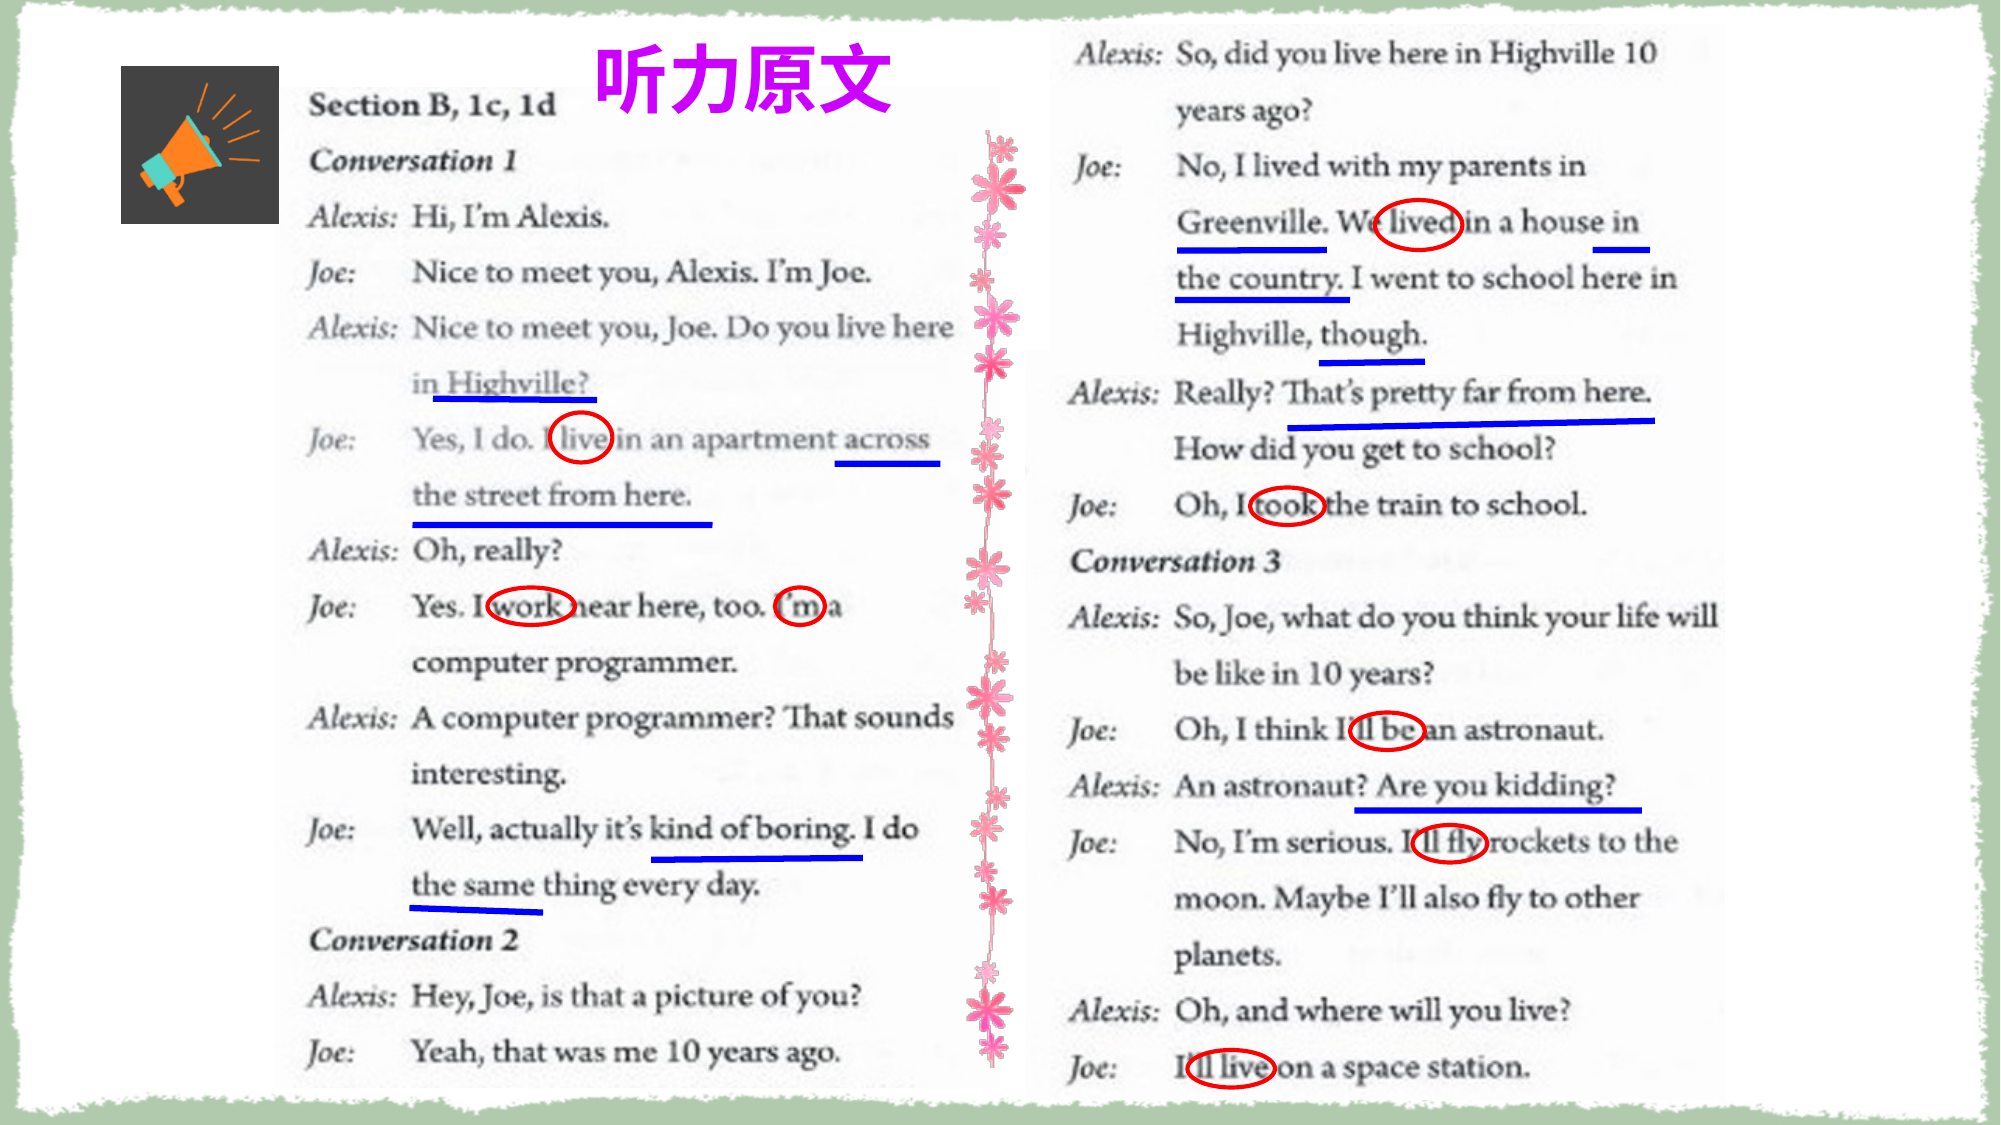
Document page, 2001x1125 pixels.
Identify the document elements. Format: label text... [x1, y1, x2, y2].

text_box 听力原文 [337, 24, 1049, 130]
picture [0, 0, 2001, 1125]
